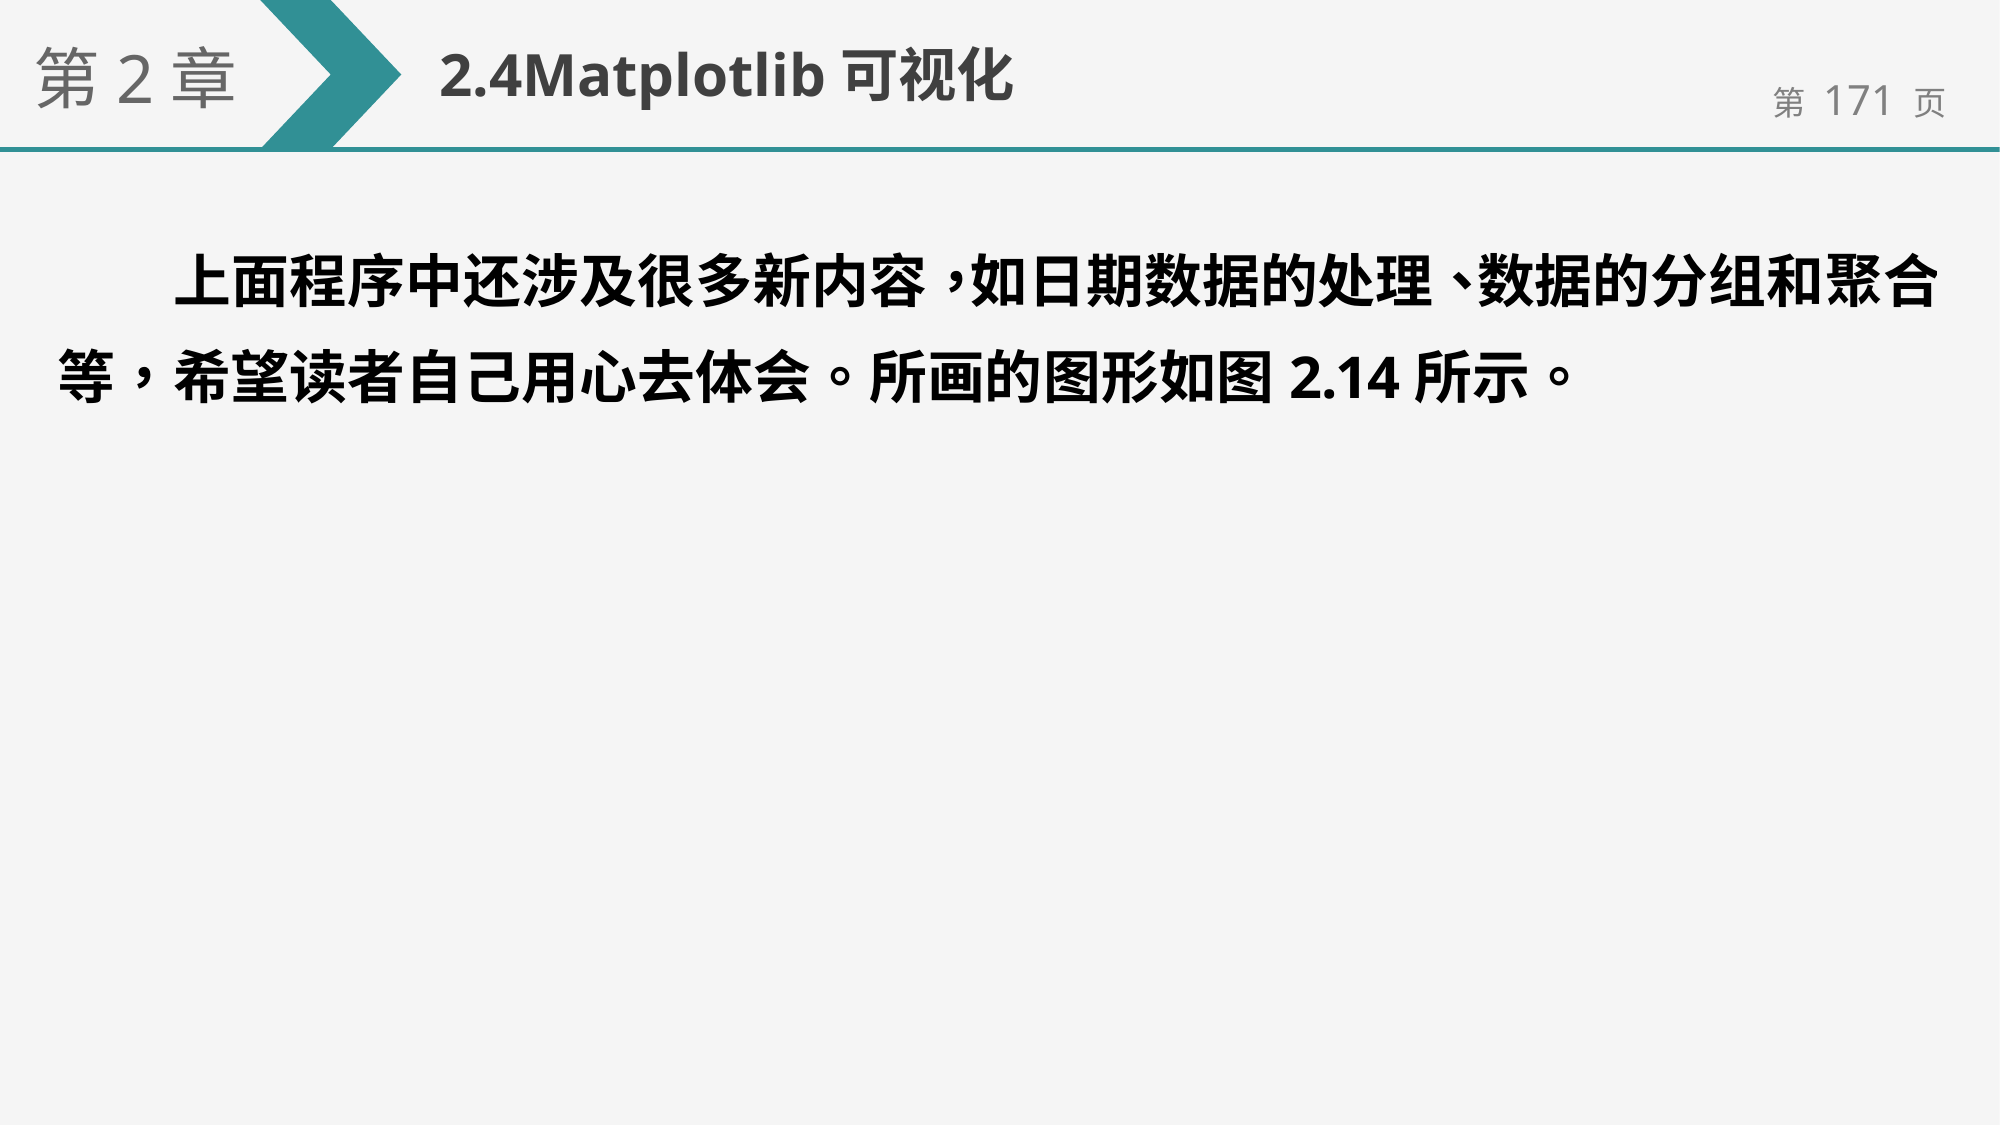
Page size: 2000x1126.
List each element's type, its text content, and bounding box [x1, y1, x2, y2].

text_box 第2章 [19, 29, 253, 125]
text_box [258, 0, 403, 148]
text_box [57, 217, 1937, 861]
text_box 2.4Matplotlib可视化 [424, 31, 1366, 116]
